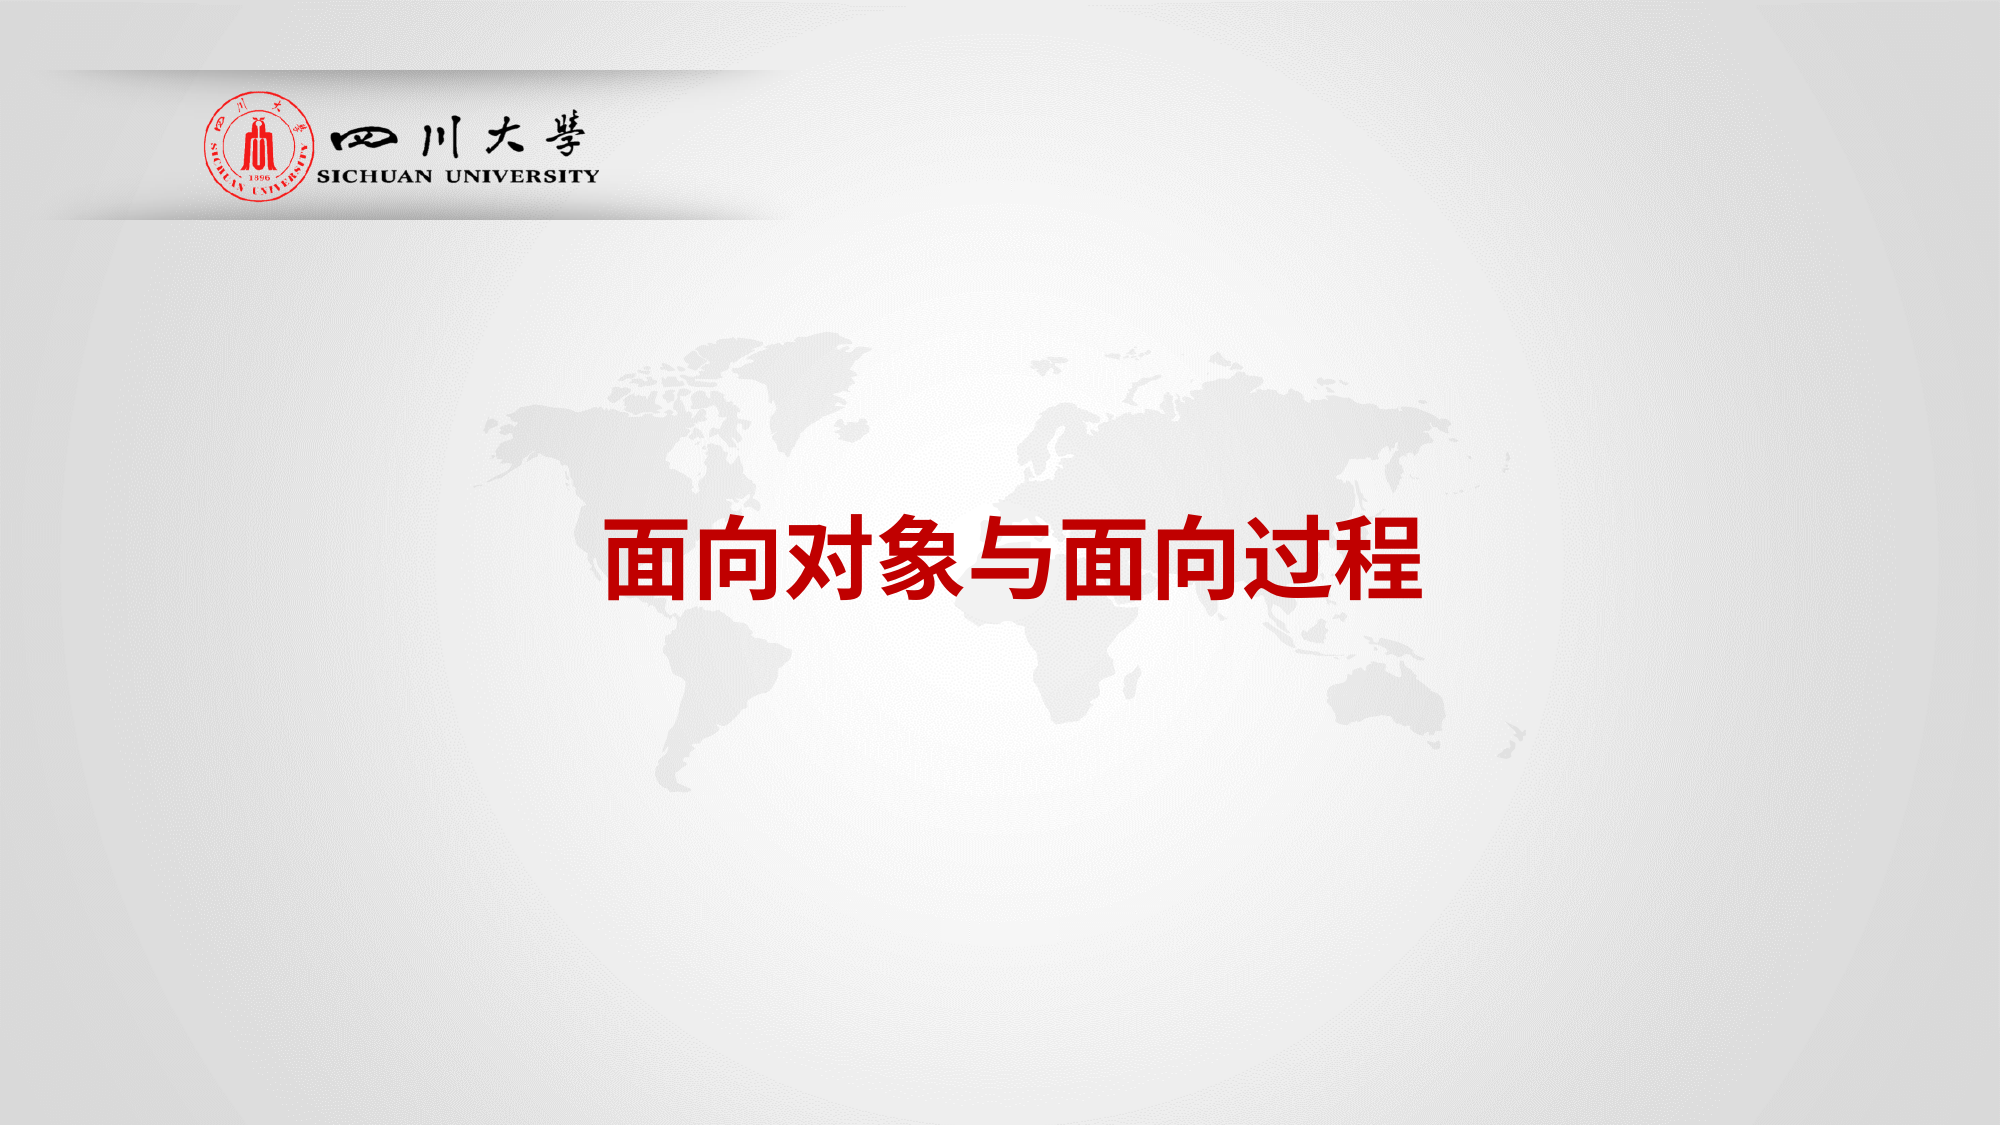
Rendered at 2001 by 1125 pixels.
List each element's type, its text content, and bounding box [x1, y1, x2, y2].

picture [0, 0, 2000, 1125]
text_box 面向对象与面向过程 [551, 493, 1476, 619]
